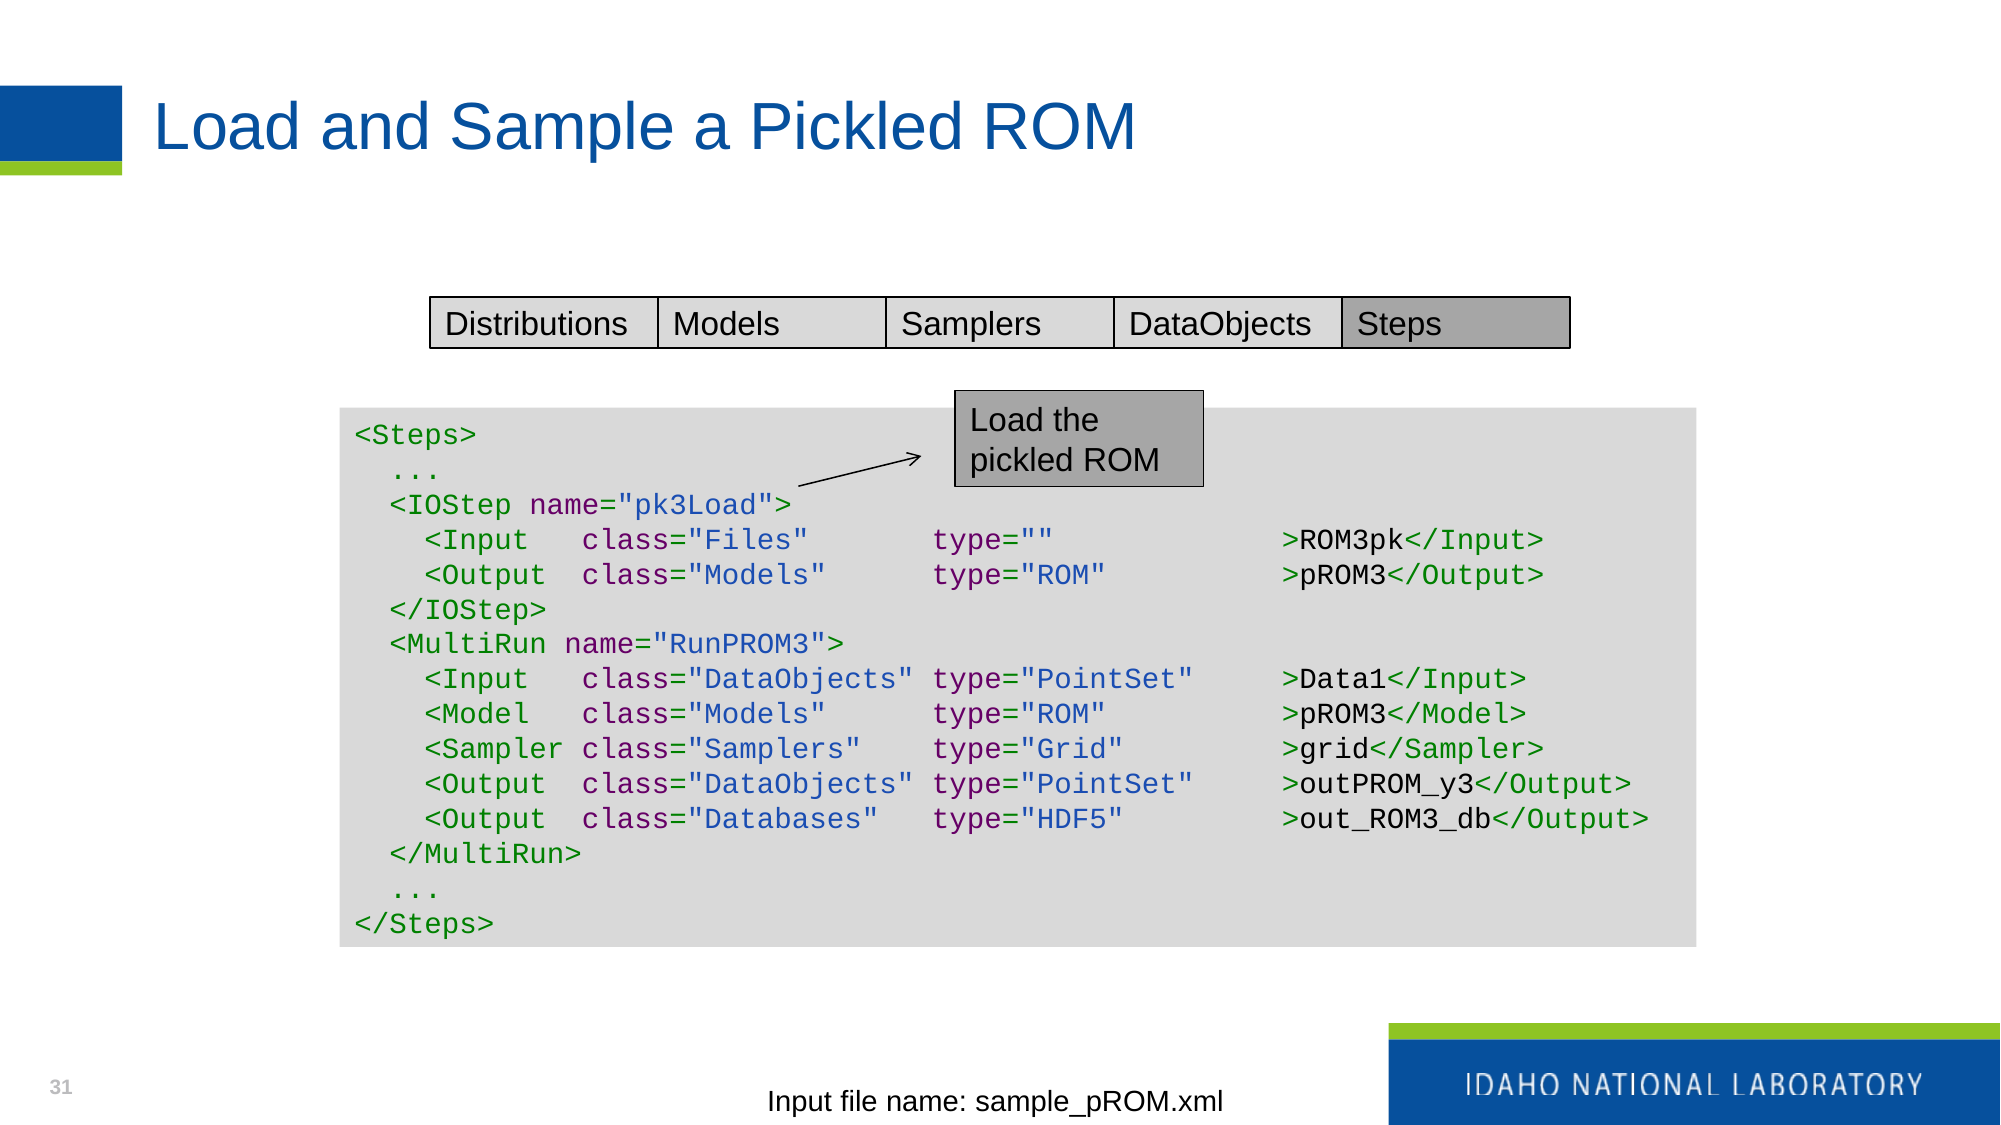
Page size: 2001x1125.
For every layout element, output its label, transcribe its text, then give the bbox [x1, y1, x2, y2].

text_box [798, 455, 922, 487]
text_box Input file name: sample_pROM.xml [249, 1074, 1750, 1125]
text_box Load the pickled ROM [954, 390, 1204, 487]
text_box <Steps> ... <IOStep name="pk3Load"> <Input class="Files" type="" >ROM3pk</Input> <Output class="Models" type="ROM" >pROM3</Output> </IOStep> <MultiRun name="RunPROM3"> <Input class="DataObjects" type="PointSet" >Data1</Input> <Model class="Models" type="ROM" >pROM3</Model> <Sampler class="Samplers" type="Grid" >grid</Sampler> <Output class="DataObjects" type="PointSet" >outPROM_y3</Output> <Output class="Databases" type="HDF5" >out_ROM3_db</Output> </MultiRun> ... </Steps> [339, 407, 1697, 947]
slide_number 31 [25, 1065, 97, 1125]
text_box Steps [1341, 296, 1570, 349]
title Load and Sample a Pickled ROM [153, 91, 1863, 258]
text_box DataObjects [1114, 296, 1341, 349]
text_box Models [658, 296, 885, 349]
text_box Distributions [429, 296, 658, 349]
text_box Samplers [885, 296, 1114, 349]
